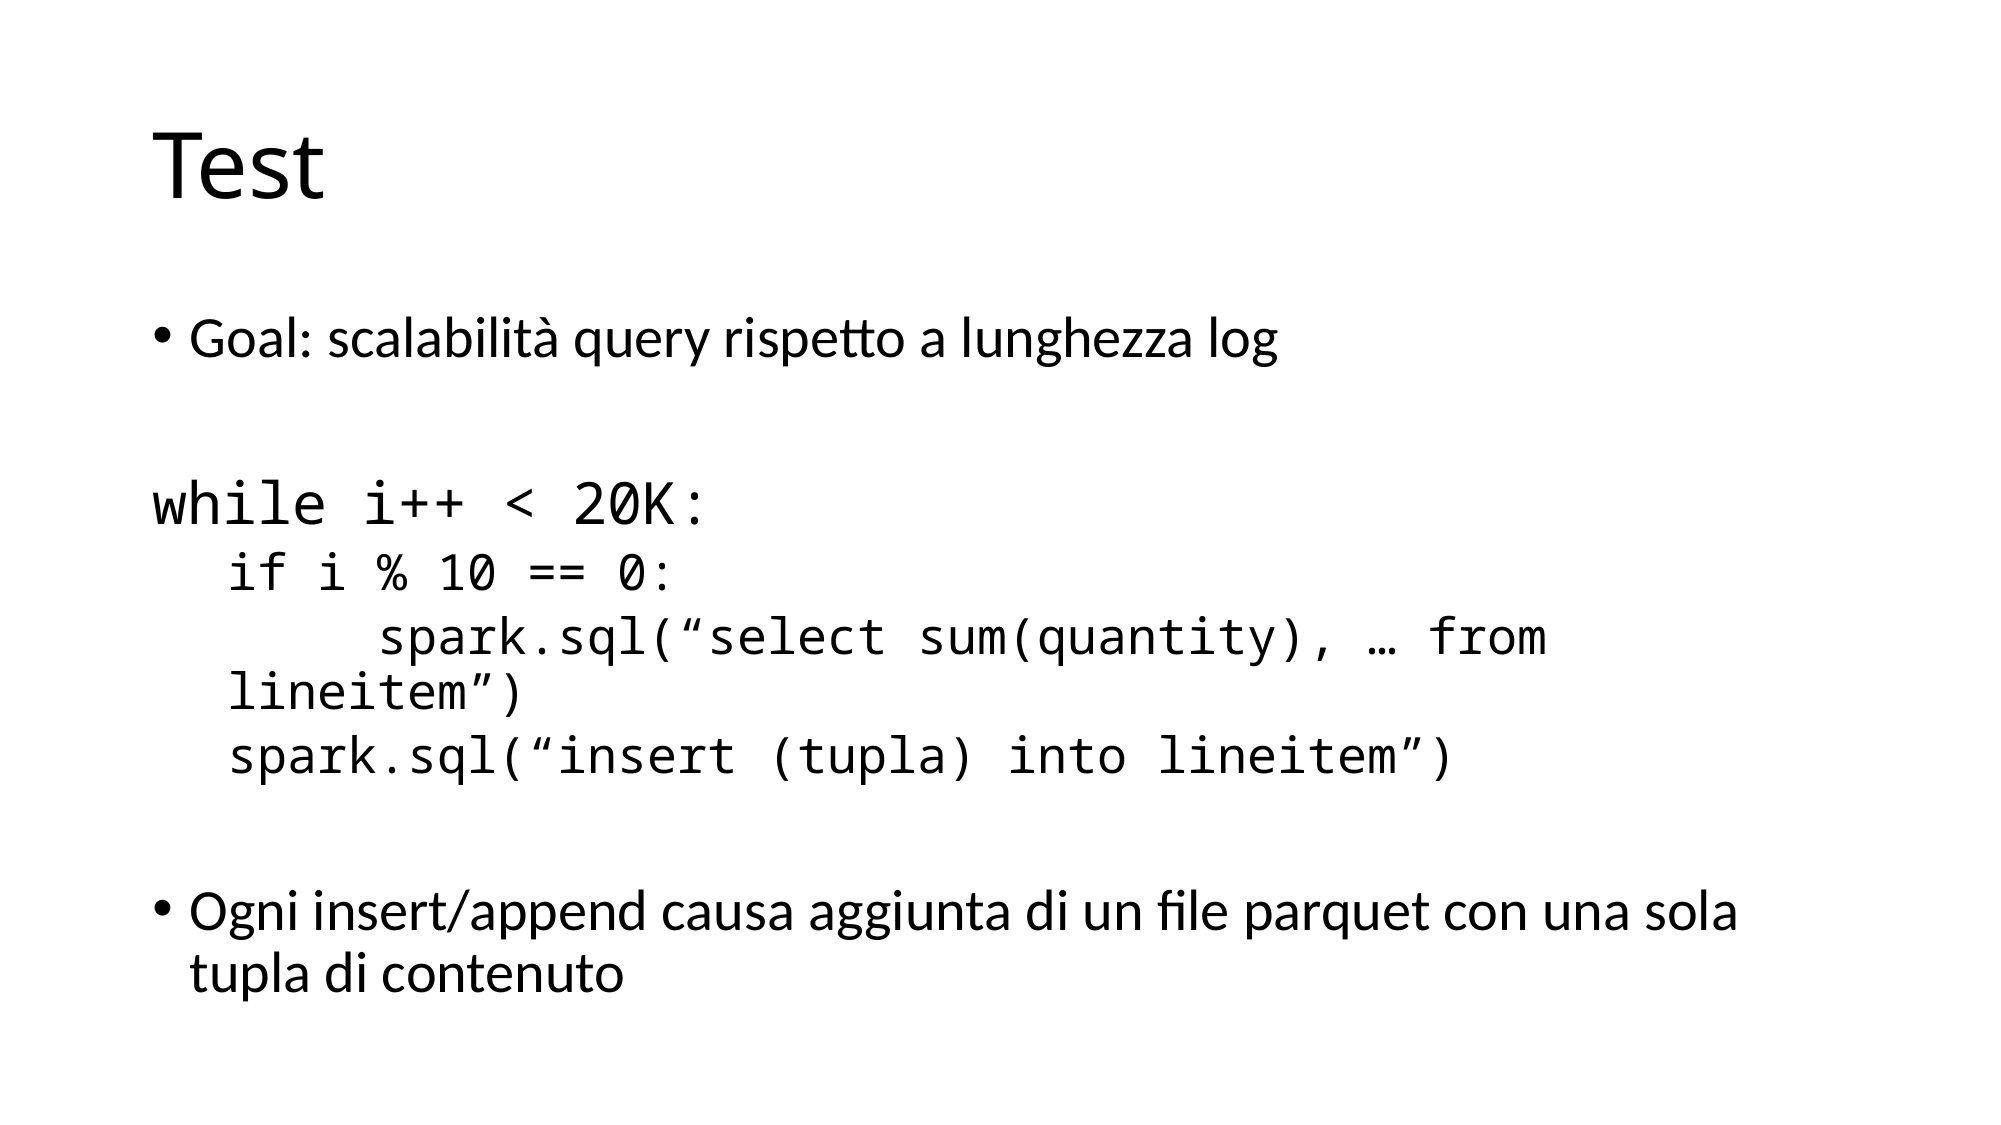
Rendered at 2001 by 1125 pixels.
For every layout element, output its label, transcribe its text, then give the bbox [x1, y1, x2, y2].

list Goal: scalabilità query rispetto a lunghezza log while i++ < 20K: if i % 10 == 0: spark.sql(“select sum(quantity), … from lineitem”) spark.sql(“insert (tupla) into lineitem”) Ogni insert/append causa aggiunta di un file parquet con una sola tupla di contenuto [137, 299, 1863, 1014]
title Test [137, 59, 1863, 278]
